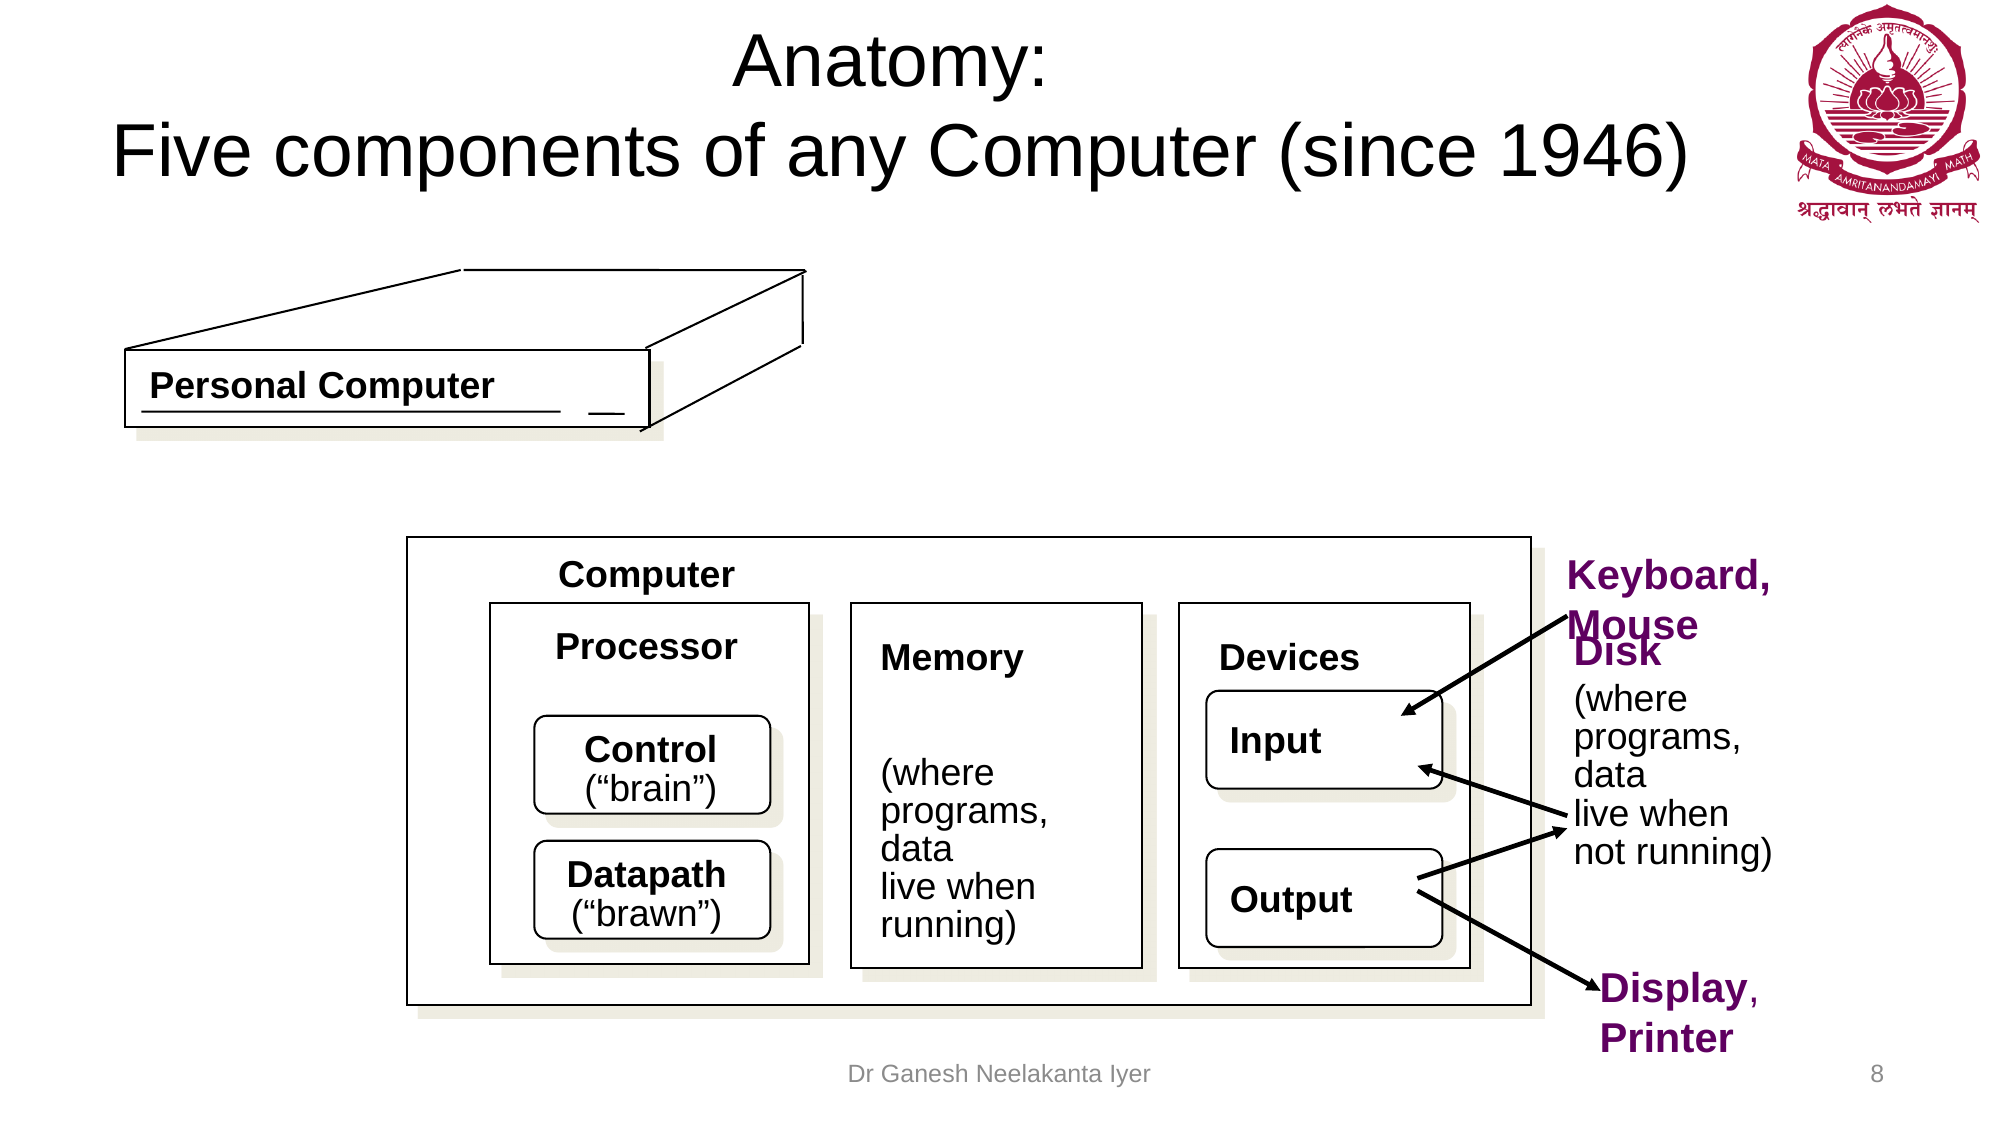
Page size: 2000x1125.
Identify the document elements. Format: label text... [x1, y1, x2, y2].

title Anatomy: Five components of any Computer (since 1946) [37, 62, 1767, 141]
picture [1776, 1, 2000, 225]
slide_number 8 [1432, 1070, 1900, 1103]
footer Dr Ganesh Neelakanta Iyer [683, 1070, 1317, 1103]
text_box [124, 269, 1926, 1070]
